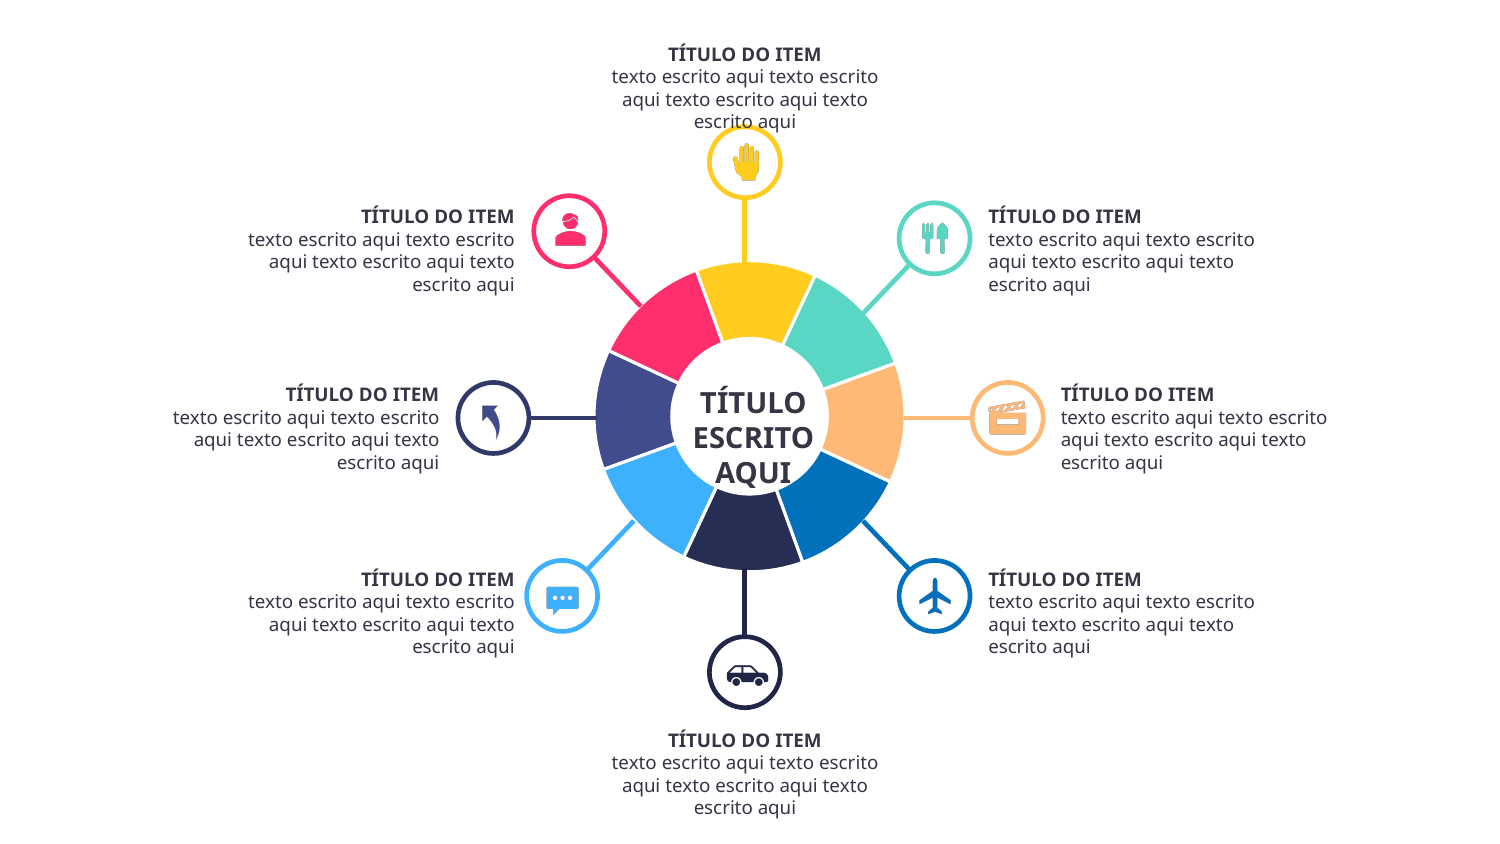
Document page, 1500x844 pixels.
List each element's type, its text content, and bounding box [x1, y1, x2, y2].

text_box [709, 568, 781, 708]
picture [913, 574, 957, 618]
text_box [937, 348, 1010, 488]
picture [725, 653, 770, 698]
text_box TÍTULO DO ITEM texto escrito aqui texto escrito aqui texto escrito aqui texto escrito aqui [591, 39, 899, 136]
text_box TÍTULO DO ITEM texto escrito aqui texto escrito aqui texto escrito aqui texto escrito aqui [591, 725, 899, 822]
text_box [875, 501, 947, 641]
text_box TÍTULO DO ITEM texto escrito aqui texto escrito aqui texto escrito aqui texto escrito aqui [210, 564, 518, 661]
text_box TÍTULO DO ITEM texto escrito aqui texto escrito aqui texto escrito aqui texto escrito aqui [985, 202, 1292, 299]
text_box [492, 348, 564, 488]
picture [540, 579, 585, 623]
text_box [709, 126, 781, 266]
text_box TÍTULO DO ITEM texto escrito aqui texto escrito aqui texto escrito aqui texto escrito aqui [210, 202, 518, 299]
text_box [533, 195, 617, 316]
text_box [875, 193, 947, 333]
picture [913, 216, 957, 260]
text_box TÍTULO DO ITEM texto escrito aqui texto escrito aqui texto escrito aqui texto escrito aqui [135, 379, 443, 476]
picture [723, 140, 768, 184]
picture [469, 401, 513, 446]
text_box TÍTULO DO ITEM texto escrito aqui texto escrito aqui texto escrito aqui texto escrito aqui [985, 564, 1292, 661]
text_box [526, 511, 610, 632]
text_box TÍTULO DO ITEM texto escrito aqui texto escrito aqui texto escrito aqui texto escrito aqui [1057, 379, 1365, 476]
picture [548, 208, 593, 252]
picture [984, 395, 1029, 440]
chart [471, 239, 1001, 593]
